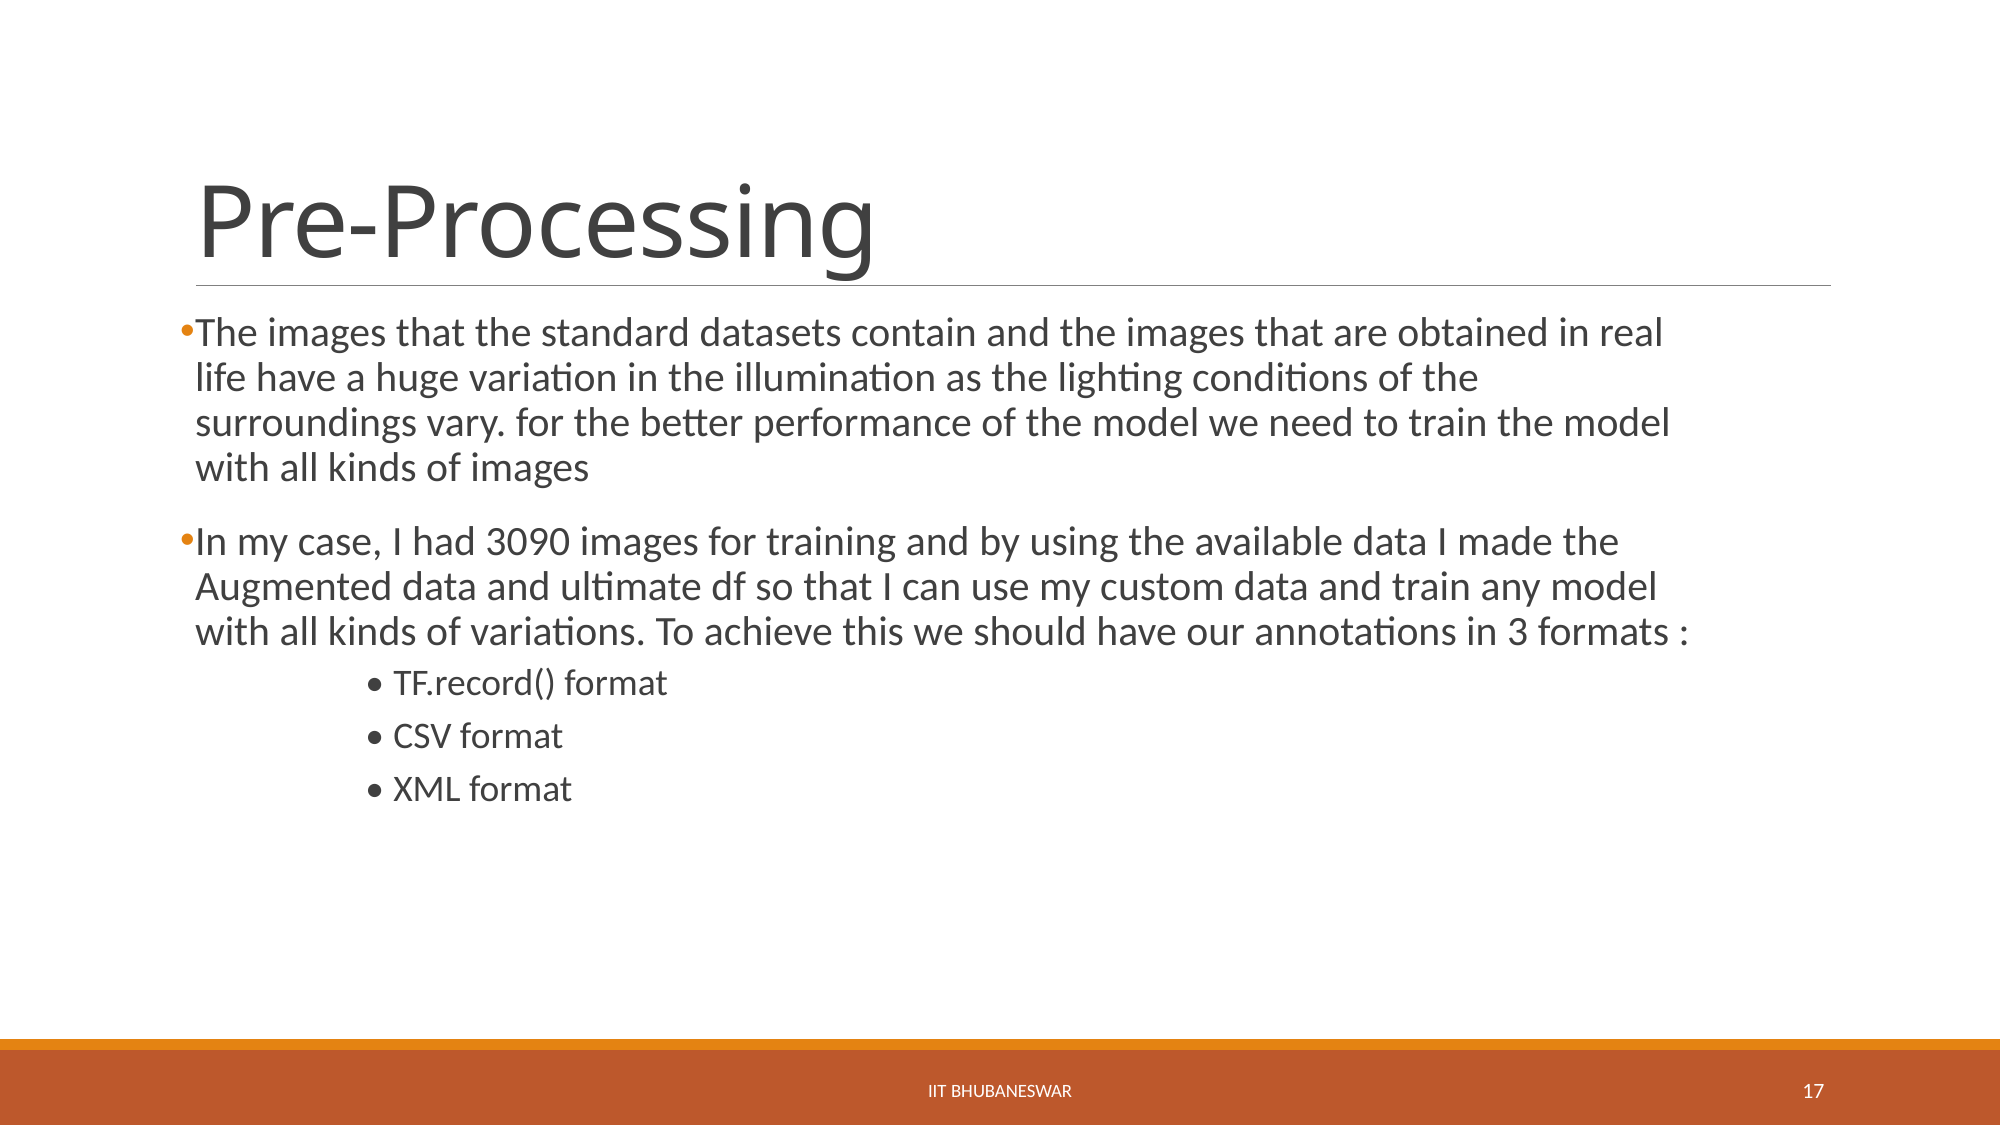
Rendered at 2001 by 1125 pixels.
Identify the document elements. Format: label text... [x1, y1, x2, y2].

slide_number 17 [1624, 1059, 1840, 1120]
footer IIT BHUBANESWAR [604, 1059, 1396, 1120]
title Pre-Processing [180, 47, 1830, 285]
list The images that the standard datasets contain and the images that are obtained in real life have a huge variation in the illumination as the lighting conditions of the surroundings vary. for the better performance of the model we need to train the model with all kinds of images In my case, I had 3090 images for training and by using the available data I made the Augmented data and ultimate df so that I can use my custom data and train any model with all kinds of variations. To achieve this we should have our annotations in 3 formats : • TF.record() format • CSV format • XML format [180, 302, 1703, 963]
